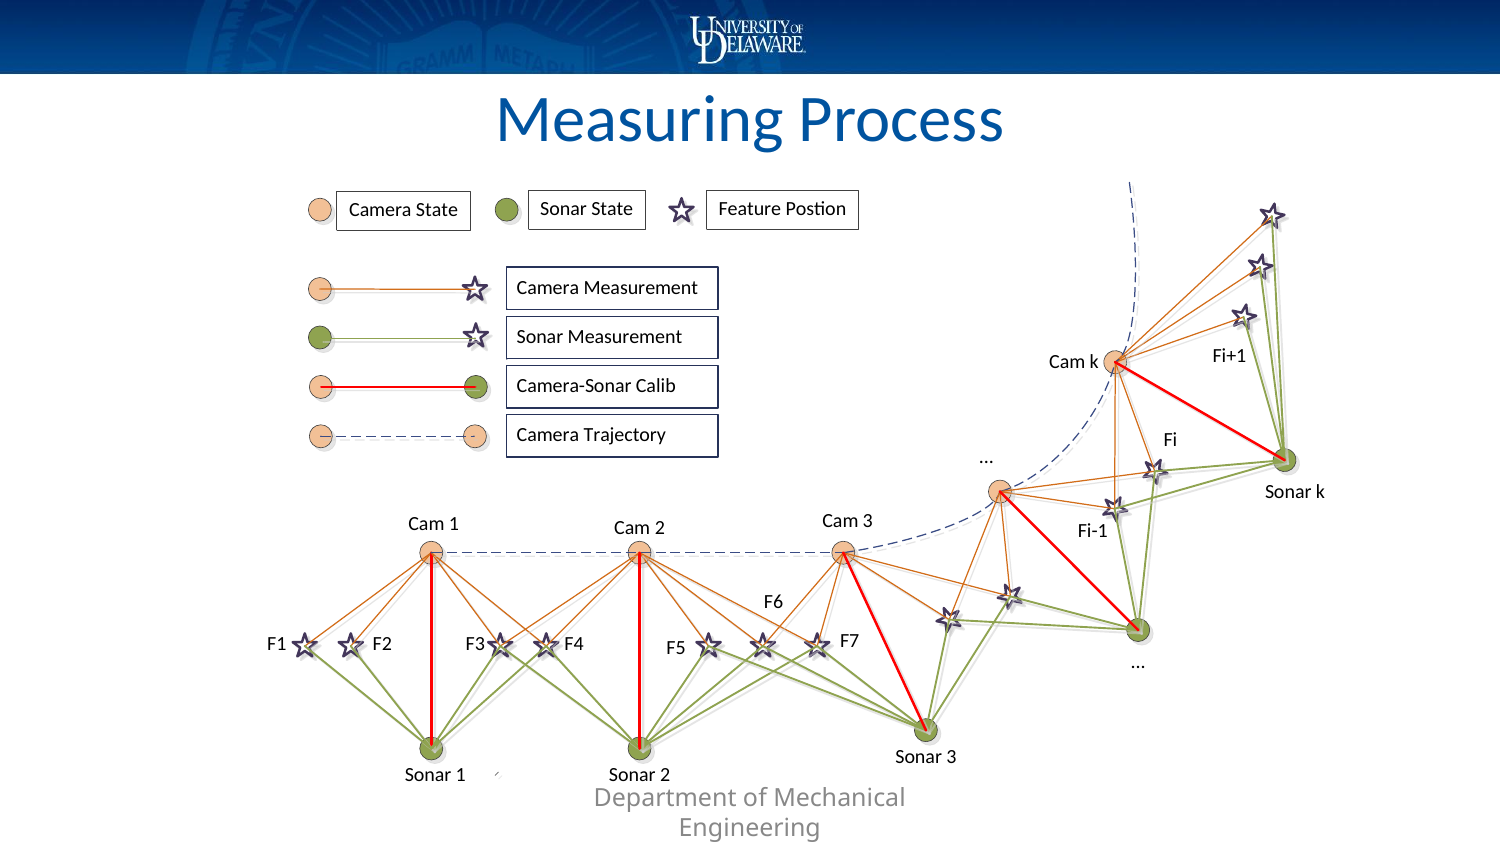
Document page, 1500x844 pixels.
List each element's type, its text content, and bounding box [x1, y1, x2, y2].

title Measuring Process [75, 75, 1425, 155]
picture [0, 0, 1500, 844]
